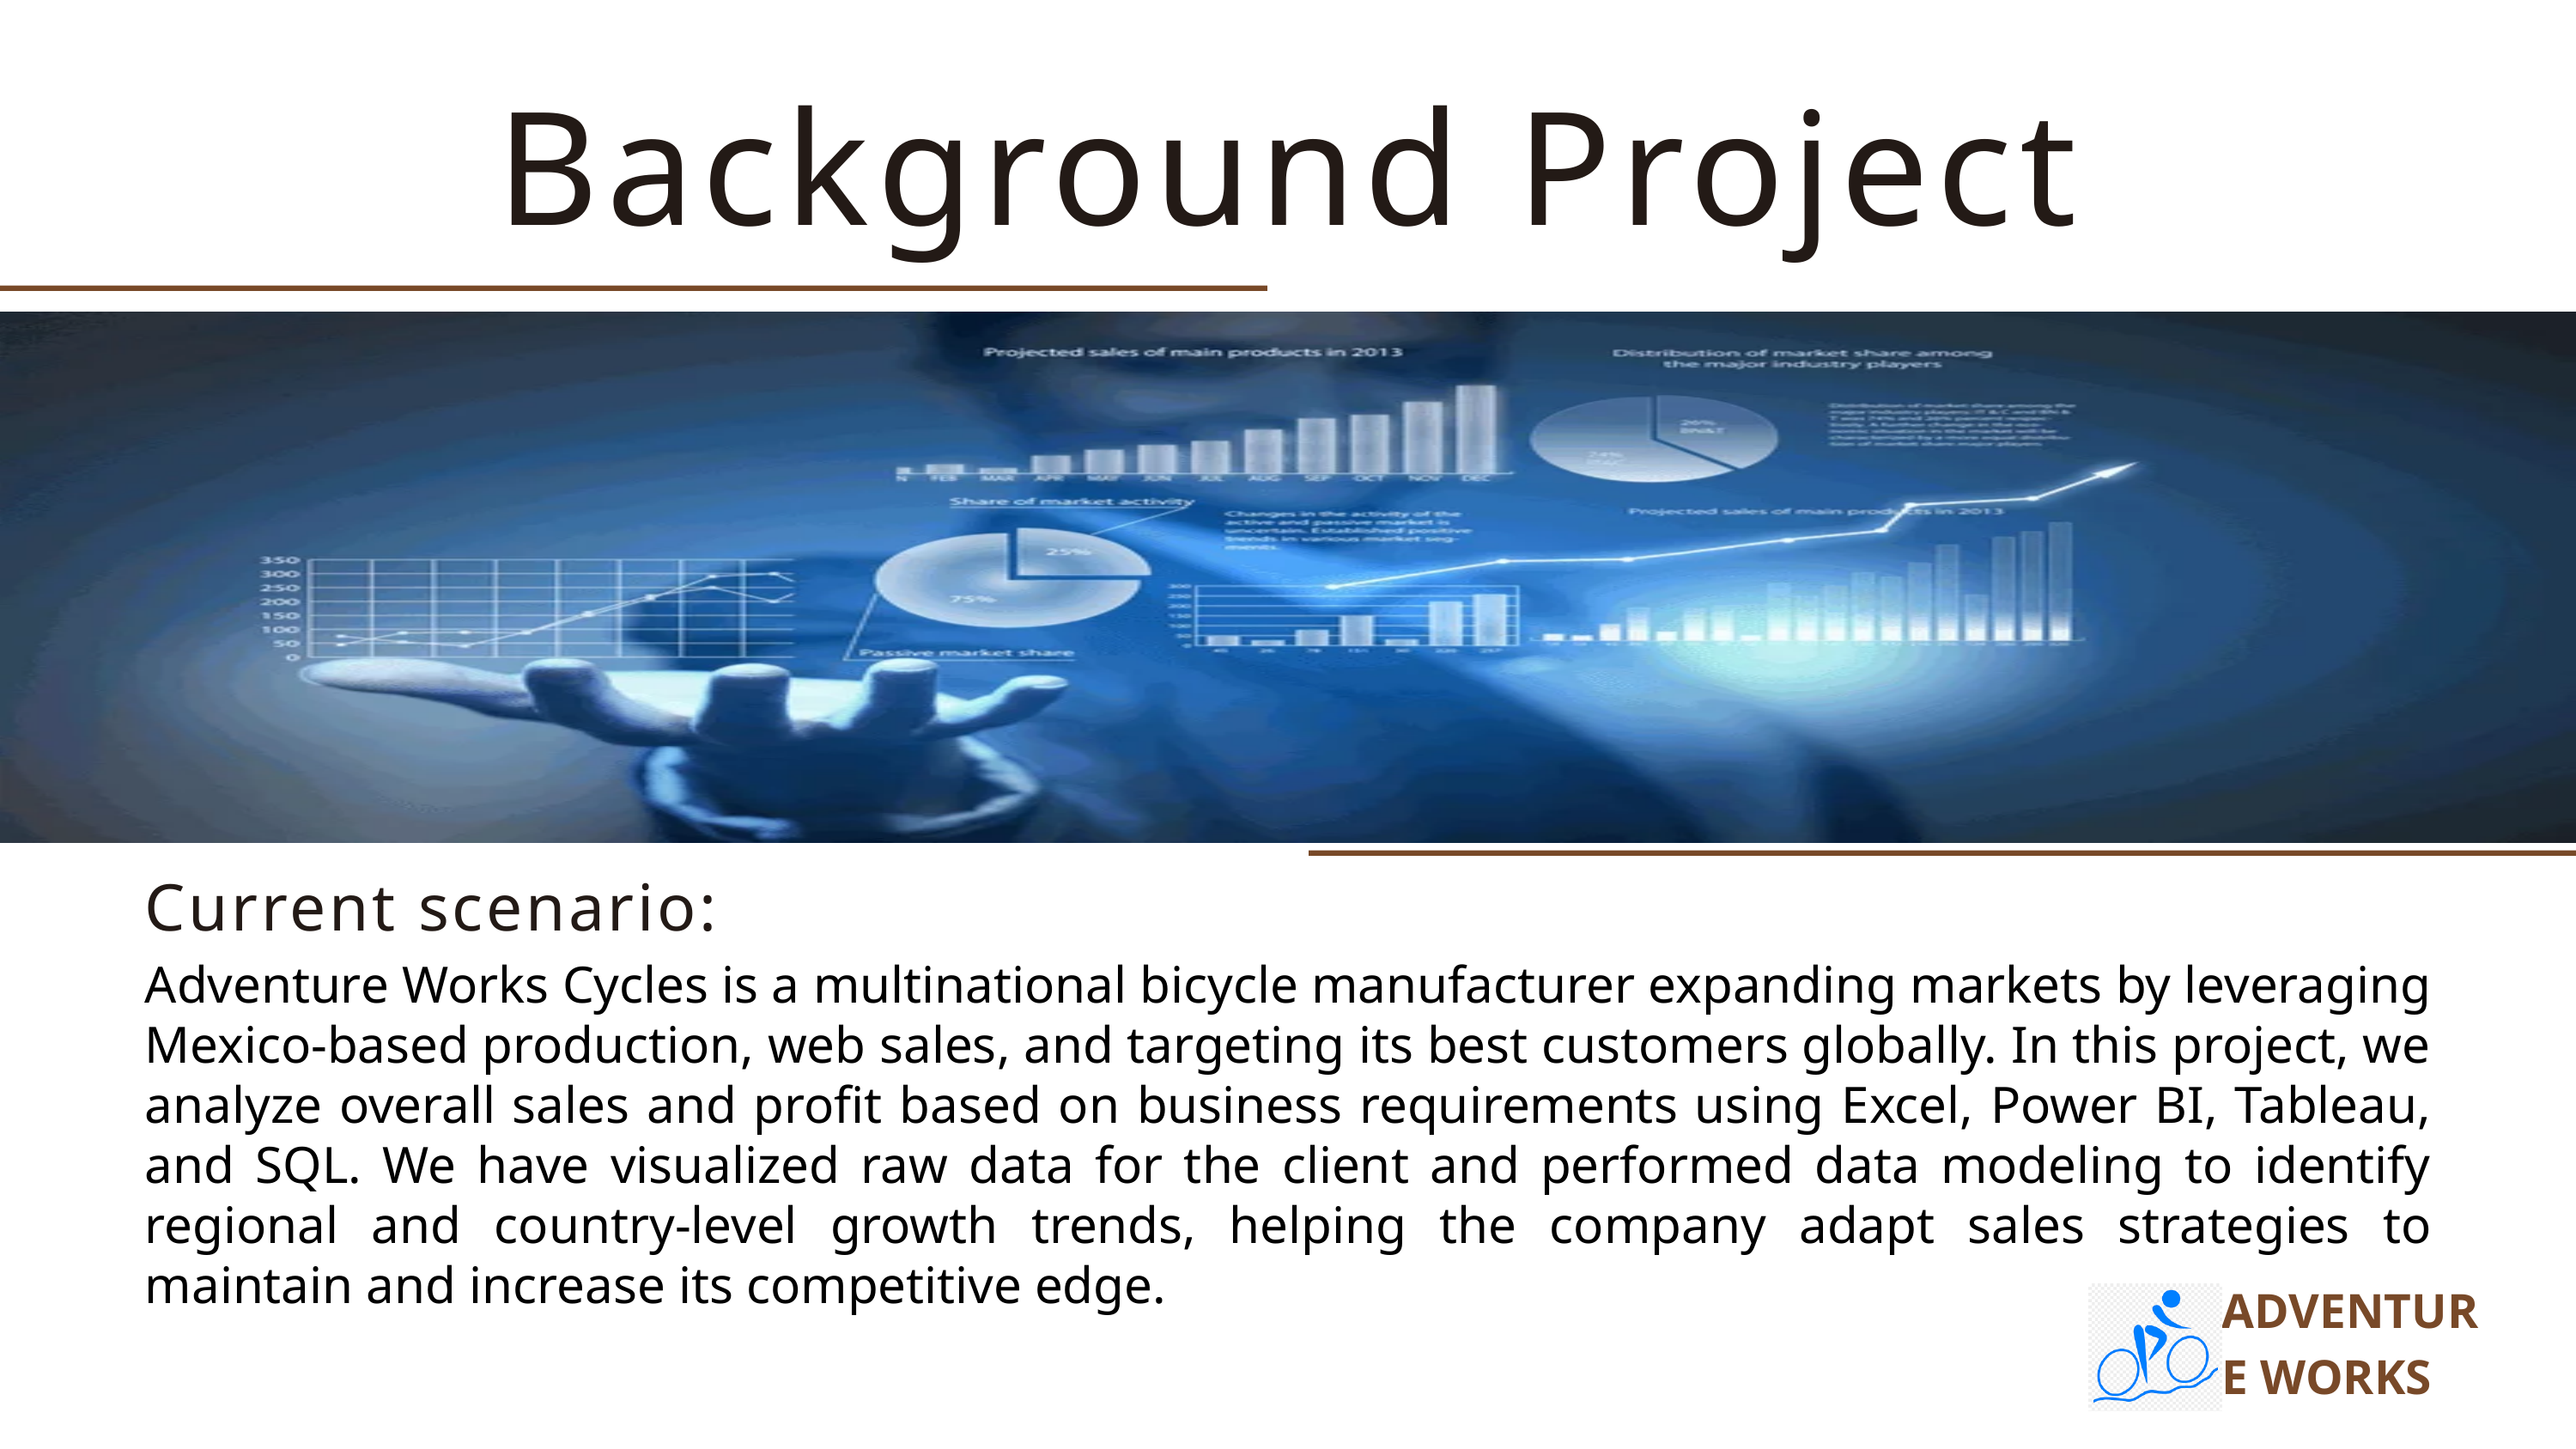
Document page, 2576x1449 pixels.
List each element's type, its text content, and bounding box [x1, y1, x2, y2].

picture [2088, 1282, 2222, 1411]
text_box Background Project [144, 36, 2432, 258]
picture [0, 312, 2576, 843]
text_box Current scenario: [144, 853, 2432, 944]
text_box Adventure Works Cycles is a multinational bicycle manufacturer expanding markets by leveraging Mexico-based production, web sales, and targeting its best customers globally. In this project, we analyze overall sales and profit based on business requirements using Excel, Power BI, Tableau, and SQL. We have visualized raw data for the client and performed data modeling to identify regional and country-level growth trends, helping the company adapt sales strategies to maintain and increase its competitive edge. [144, 953, 2432, 1314]
text_box ADVENTURE WORKS [2221, 1271, 2488, 1404]
